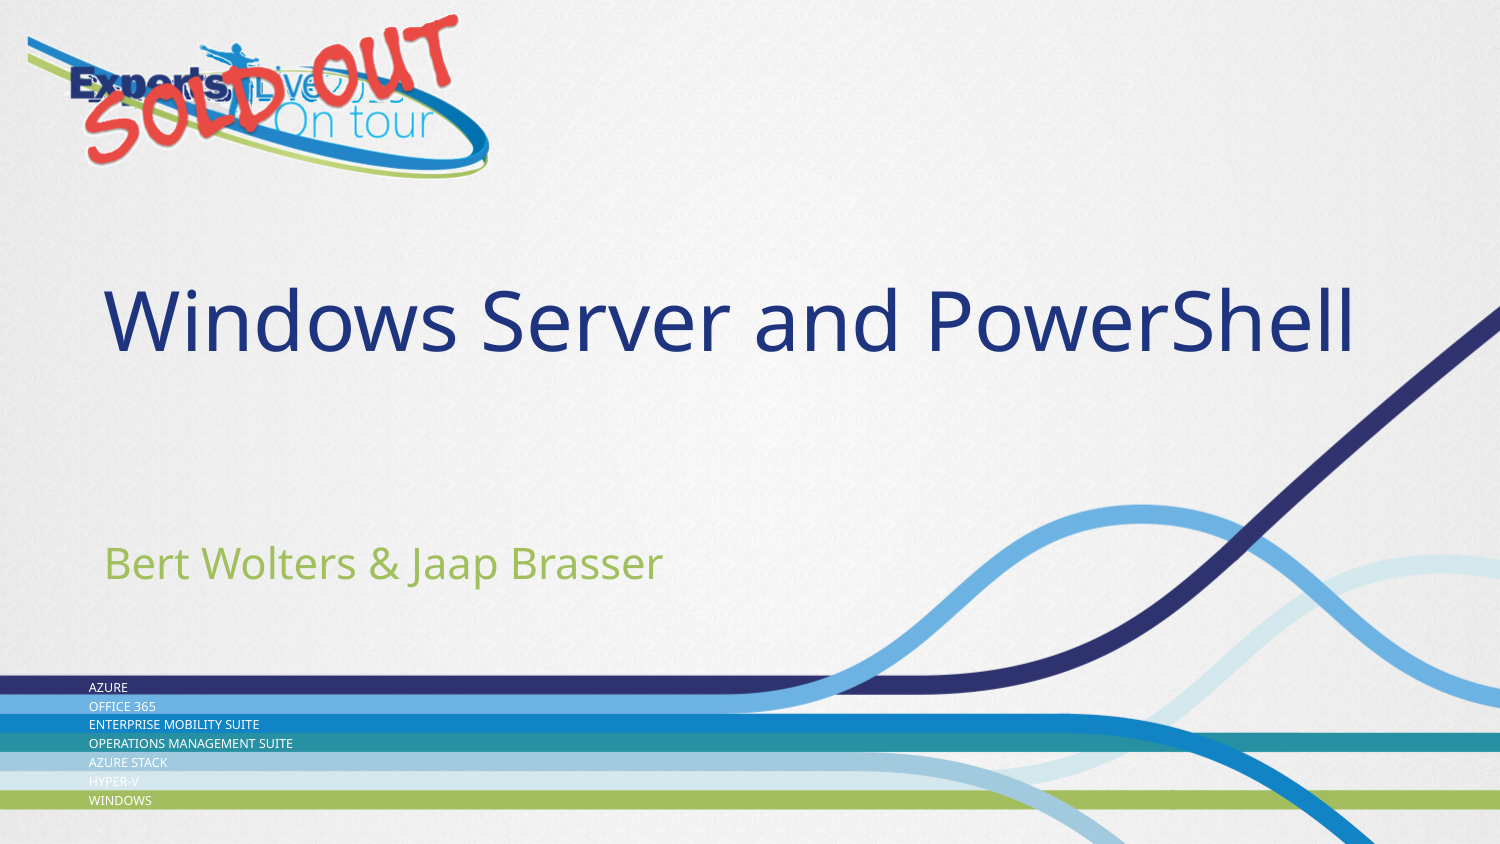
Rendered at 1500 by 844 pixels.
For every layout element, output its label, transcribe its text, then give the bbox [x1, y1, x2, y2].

picture [0, 0, 1500, 844]
subtitle Bert Wolters & Jaap Brasser [88, 528, 1016, 596]
title Windows Server and PowerShell [88, 130, 1375, 506]
